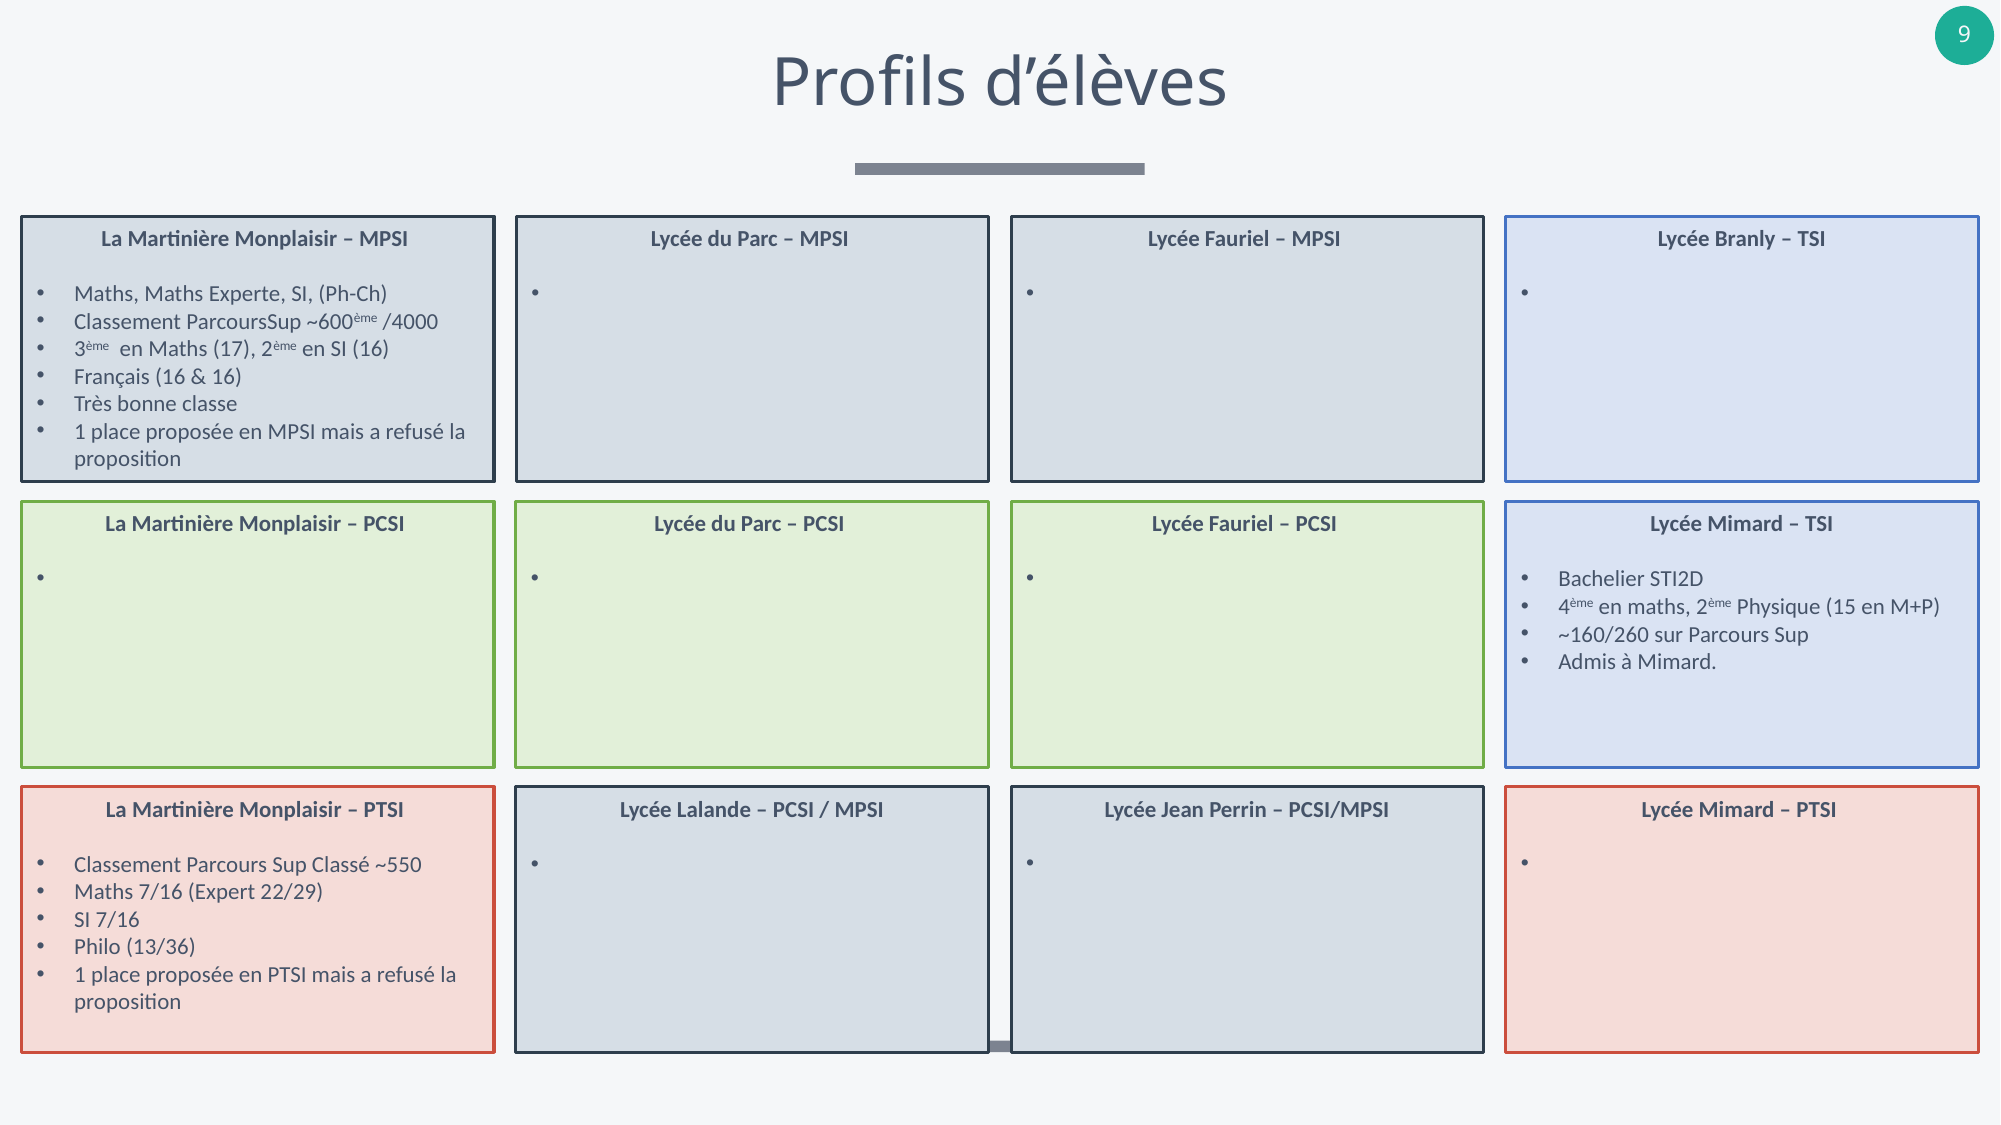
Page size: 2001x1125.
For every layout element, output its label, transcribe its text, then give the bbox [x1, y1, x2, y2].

text_box Lycée Mimard – PTSI [1505, 786, 1979, 1053]
text_box La Martinière Monplaisir – PTSI Classement Parcours Sup Classé ~550 Maths 7/16 (Expert 22/29) SI 7/16 Philo (13/36) 1 place proposée en PTSI mais a refusé la proposition [21, 786, 494, 1053]
text_box Lycée Fauriel – MPSI [1011, 216, 1484, 482]
text_box Lycée du Parc – MPSI [516, 216, 989, 482]
text_box Lycée Lalande – PCSI / MPSI [515, 786, 989, 1053]
text_box Lycée Fauriel – PCSI [1011, 501, 1484, 768]
text_box Lycée Mimard – TSI Bachelier STI2D 4ème en maths, 2ème Physique (15 en M+P) ~160/260 sur Parcours Sup Admis à Mimard. [1505, 501, 1979, 768]
text_box La Martinière Monplaisir – PCSI [21, 501, 494, 768]
text_box Lycée Jean Perrin – PCSI/MPSI [1011, 786, 1484, 1053]
list La Martinière Monplaisir – MPSI Maths, Maths Experte, SI, (Ph-Ch) Classement ParcoursSup ~600ème /4000 3ème en Maths (17), 2ème en SI (16) Français (16 & 16) Très bonne classe 1 place proposée en MPSI mais a refusé la proposition [21, 216, 495, 482]
text_box Lycée du Parc – PCSI [515, 501, 989, 768]
title Profils d’élèves [65, 0, 1935, 168]
text_box Lycée Branly – TSI [1505, 216, 1979, 482]
